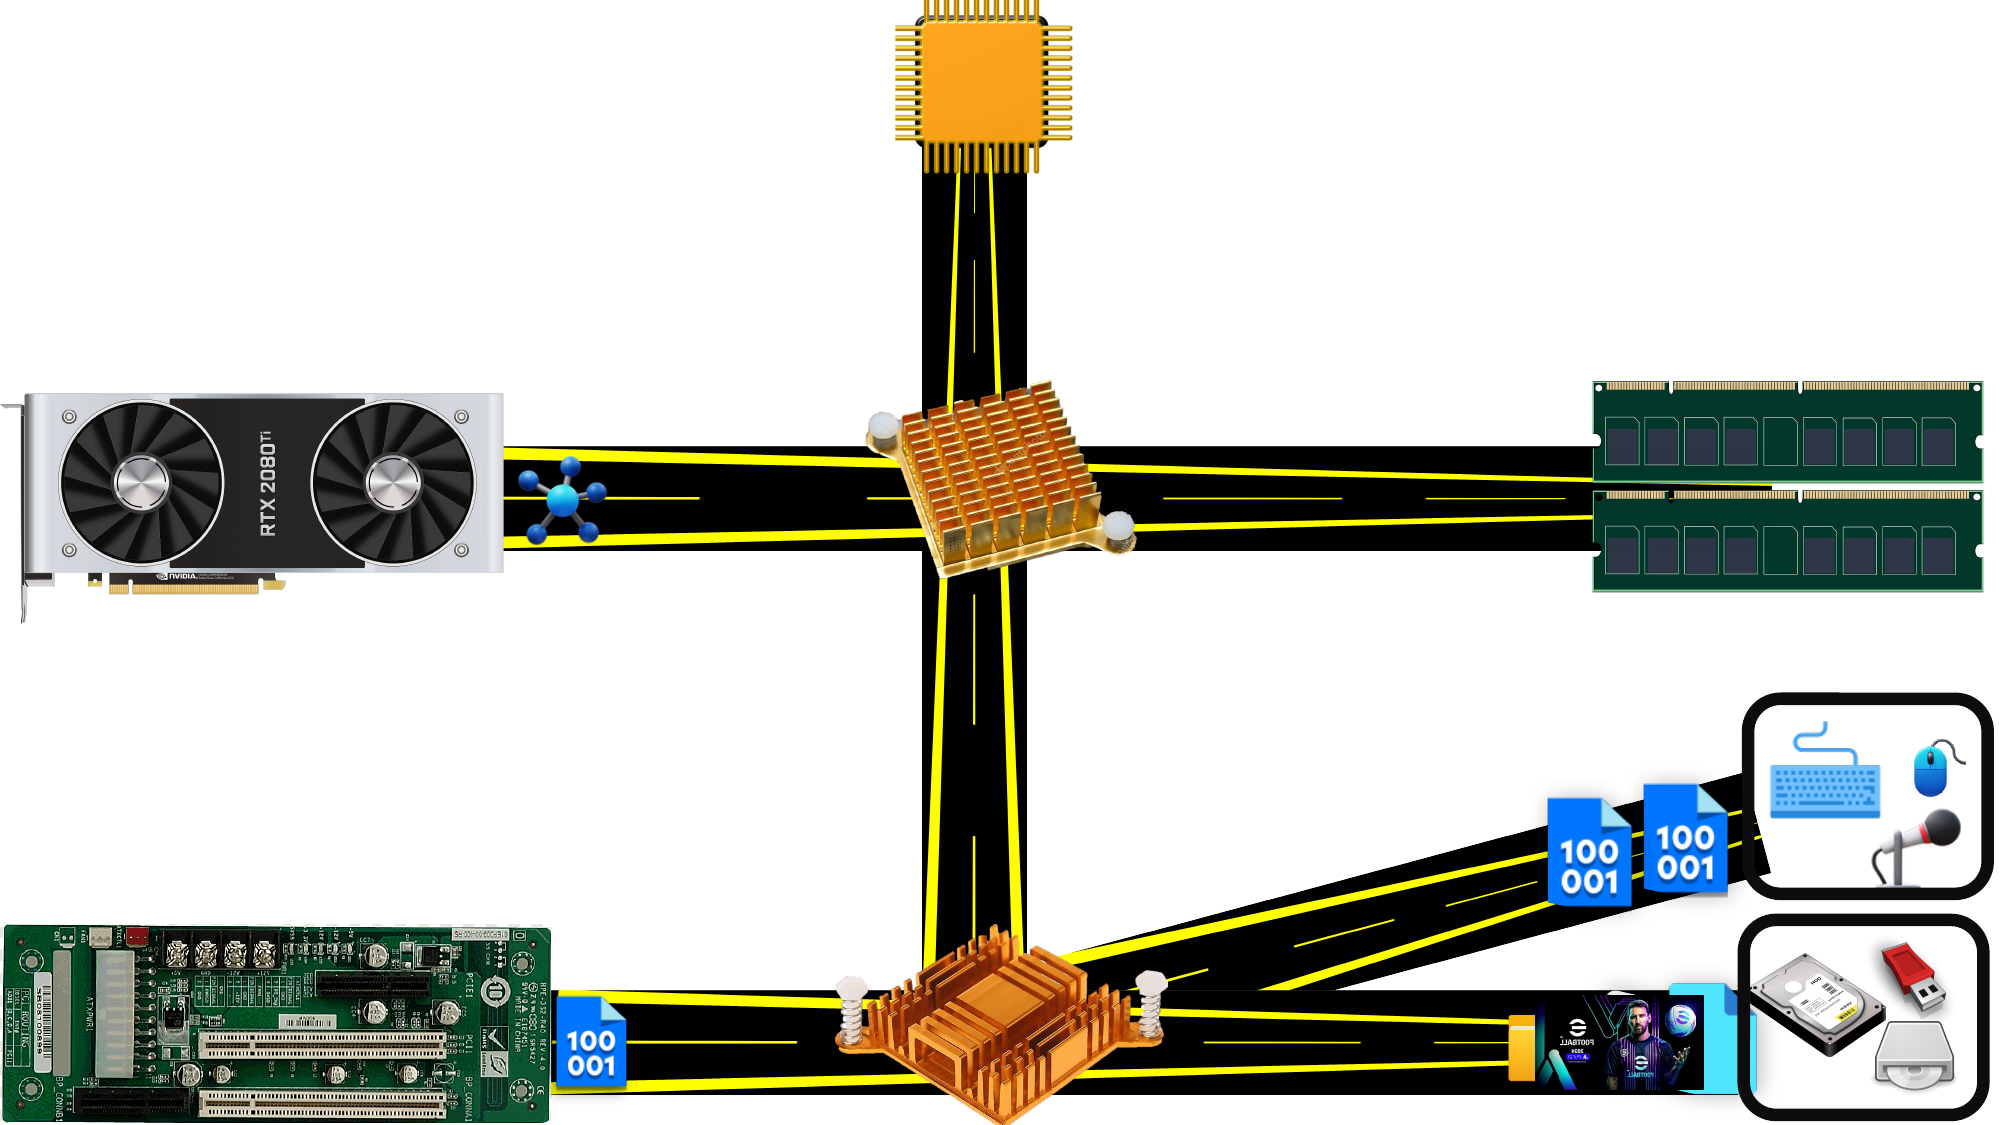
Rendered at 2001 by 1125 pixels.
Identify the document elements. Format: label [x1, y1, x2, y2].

picture [0, 391, 862, 625]
list [862, 378, 1138, 583]
picture [1764, 718, 1971, 905]
picture [0, 0, 1984, 1125]
text_box [1742, 918, 1985, 1117]
text_box [1746, 697, 1990, 893]
text_box [1752, 828, 1862, 896]
